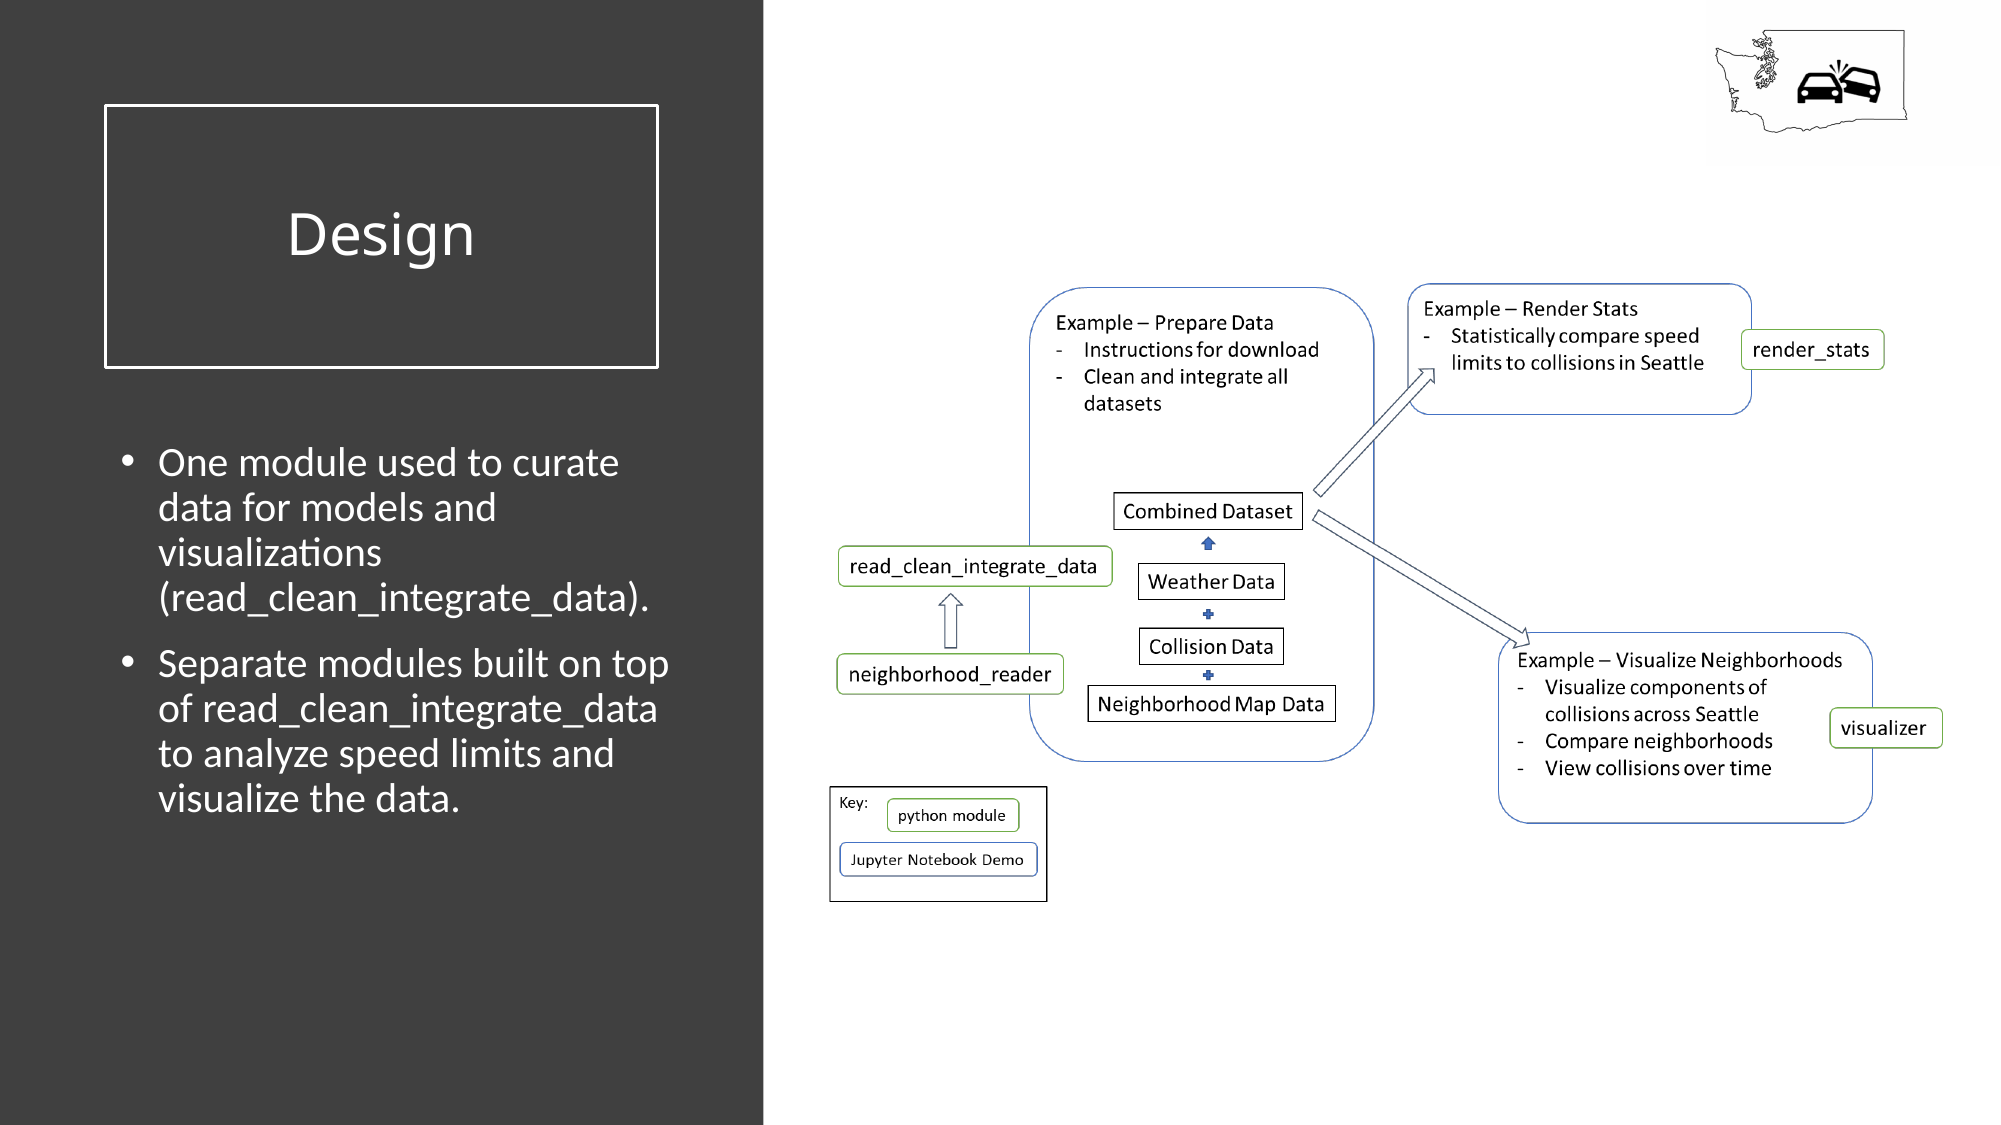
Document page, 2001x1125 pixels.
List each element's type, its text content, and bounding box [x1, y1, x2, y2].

title Design [105, 105, 658, 368]
list One module used to curate data for models and visualizations (read_clean_integrate_data). Separate modules built on top of read_clean_integrate_data to analyze speed limits and visualize the data. [105, 432, 696, 994]
text_box [0, 0, 764, 1125]
picture [828, 283, 1943, 902]
picture [1706, 0, 2000, 166]
